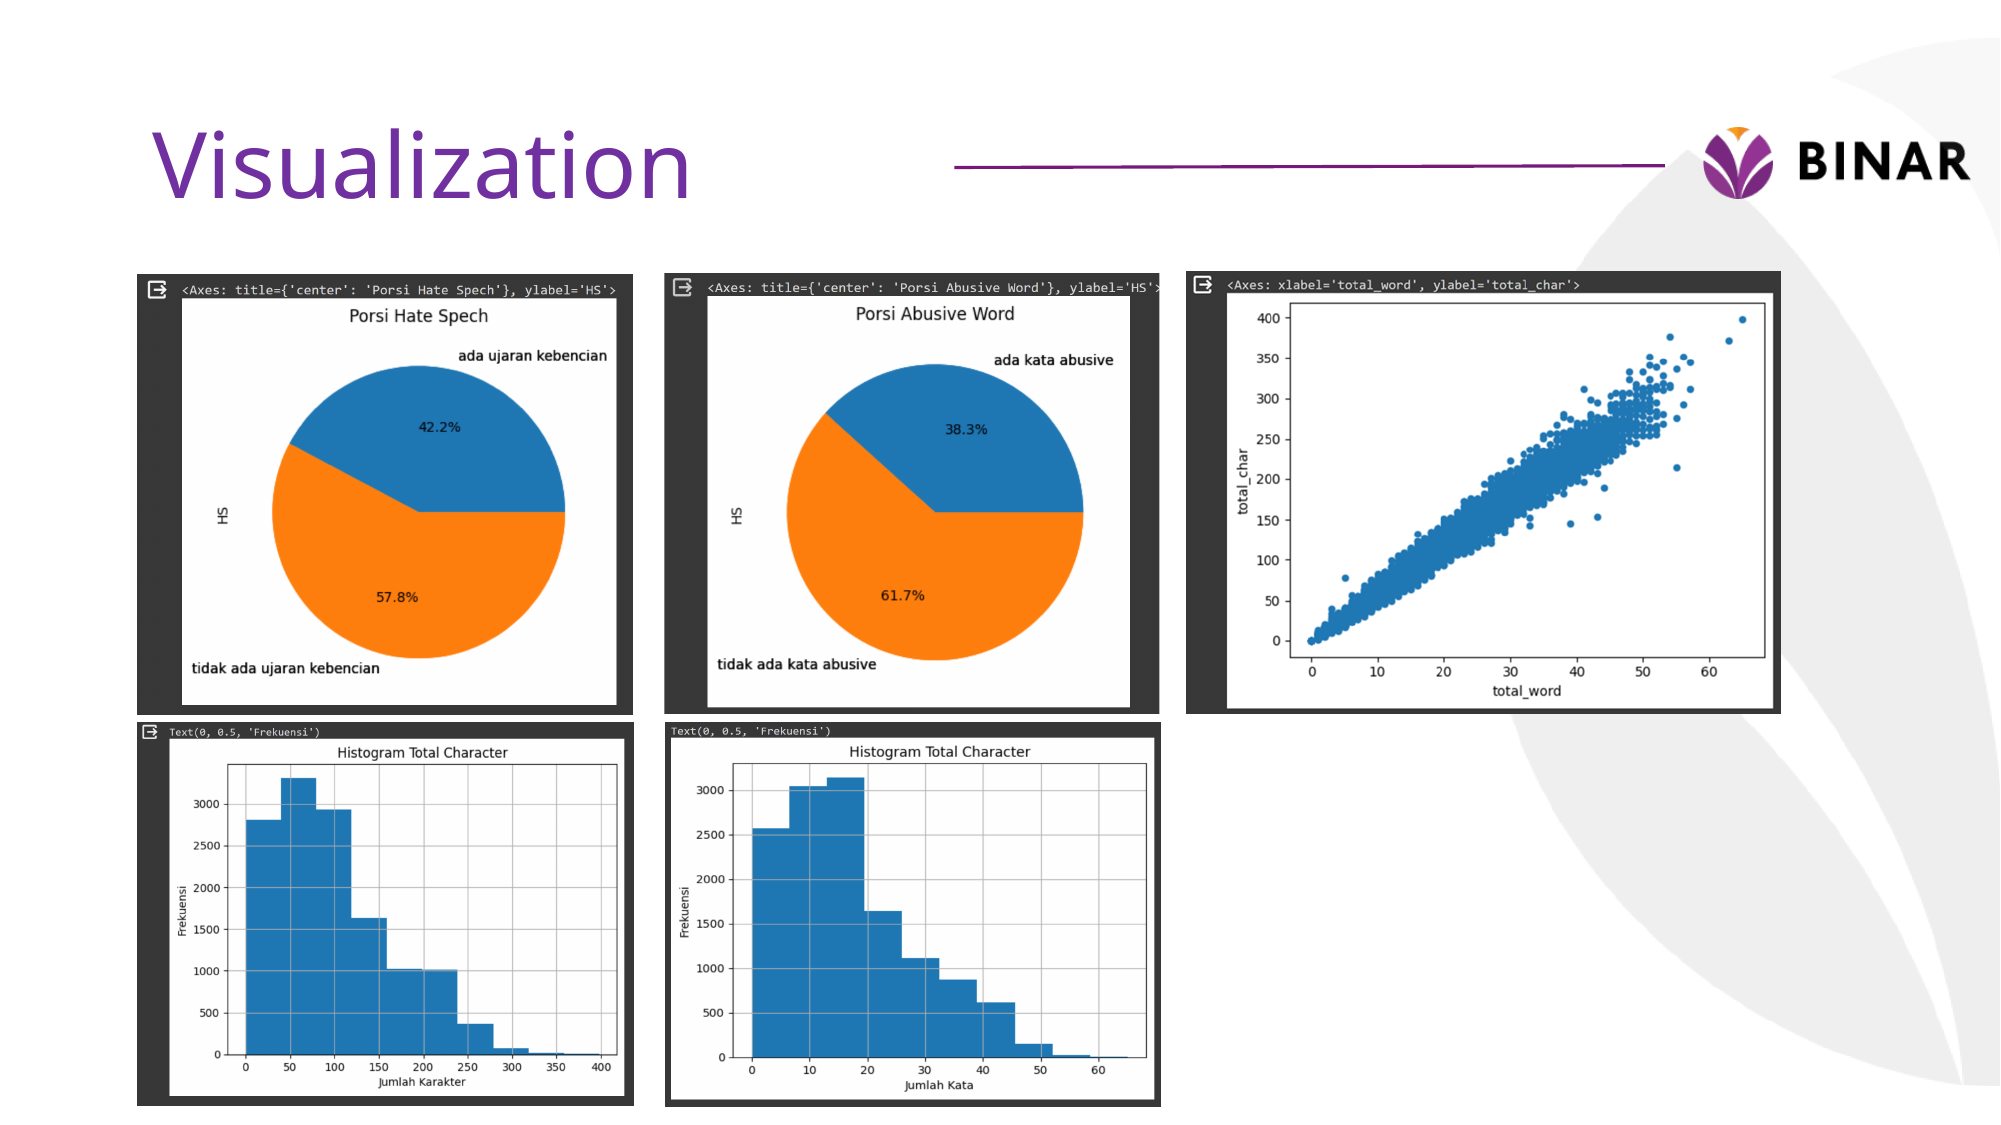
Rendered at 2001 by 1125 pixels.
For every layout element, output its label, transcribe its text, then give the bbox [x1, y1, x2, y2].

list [137, 274, 633, 715]
picture [665, 722, 1161, 1107]
title Visualization [137, 59, 1486, 278]
picture [137, 722, 634, 1106]
picture [664, 273, 1160, 714]
picture [1185, 38, 2000, 1087]
